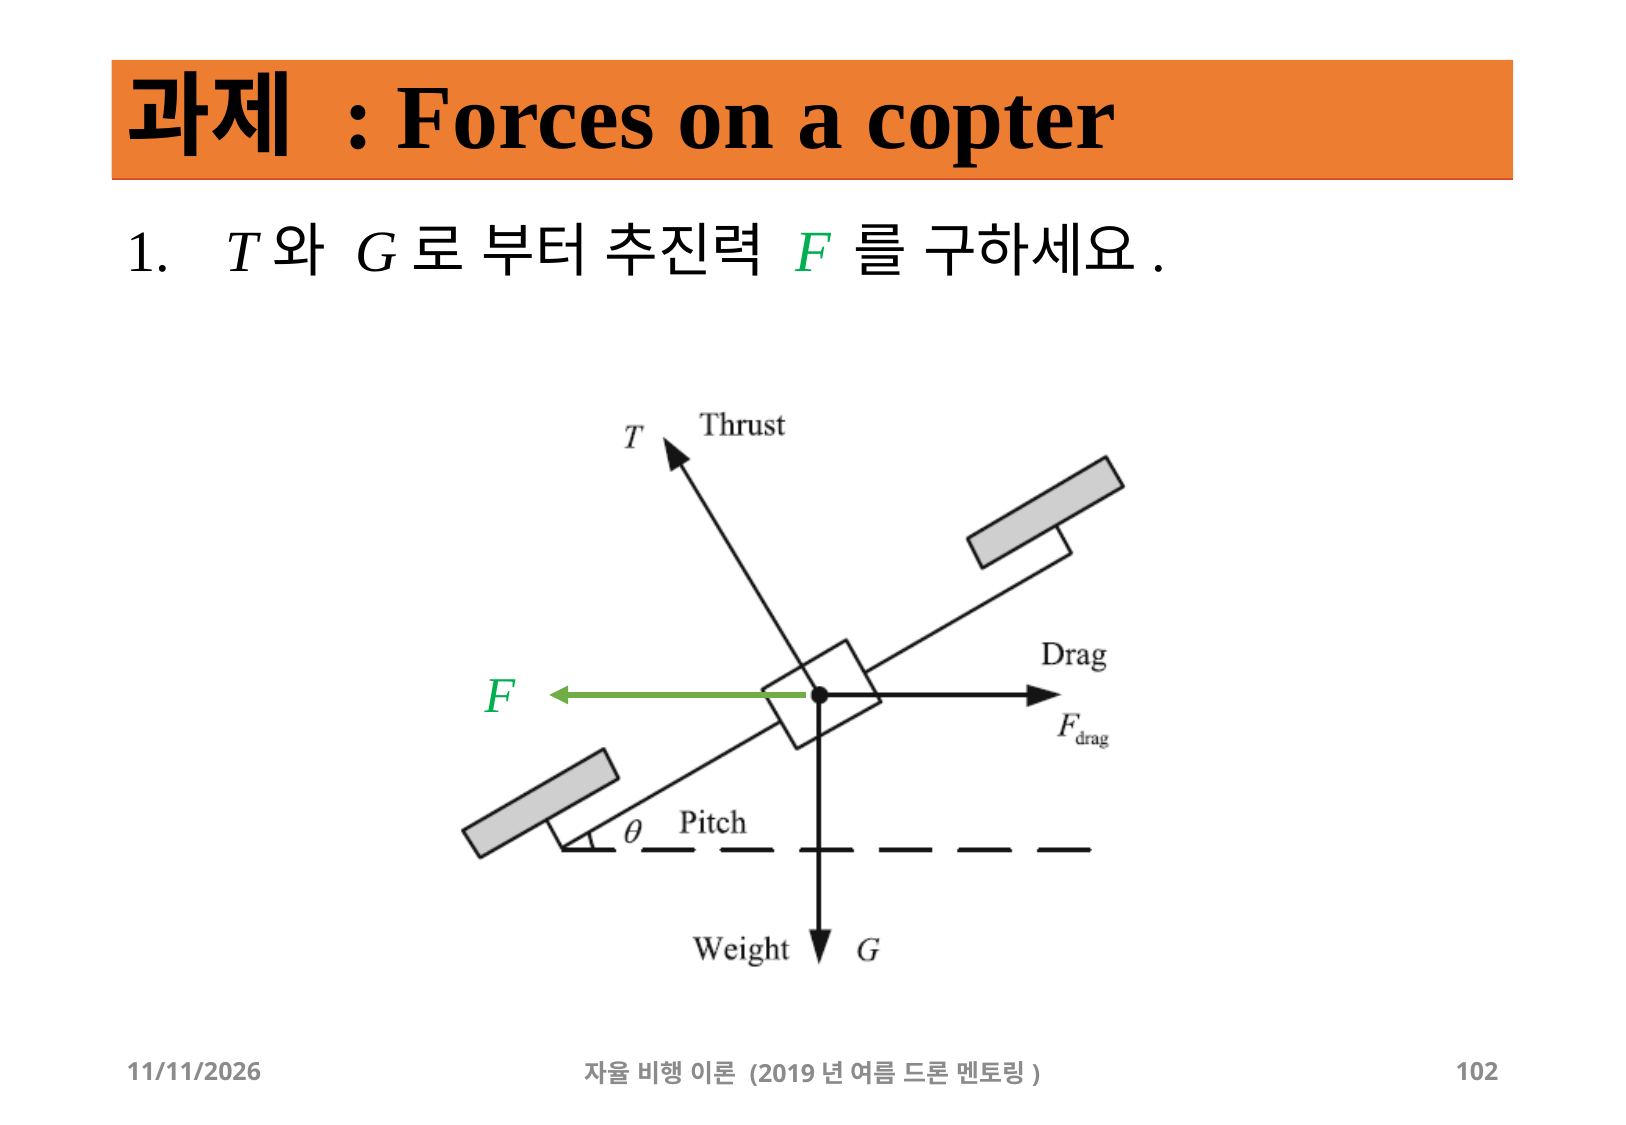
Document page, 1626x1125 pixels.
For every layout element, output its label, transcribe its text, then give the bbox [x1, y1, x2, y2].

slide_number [111, 1042, 303, 1103]
list T와 G로 부터 추진력 F 를 구하세요. [111, 205, 1514, 358]
title 과제 : Forces on a copter [111, 59, 1514, 179]
slide_number 102 [1433, 1042, 1514, 1103]
picture [449, 375, 1175, 984]
footer 자율 비행 이론 (2019년 여름 드론 멘토링) [538, 1042, 1087, 1103]
